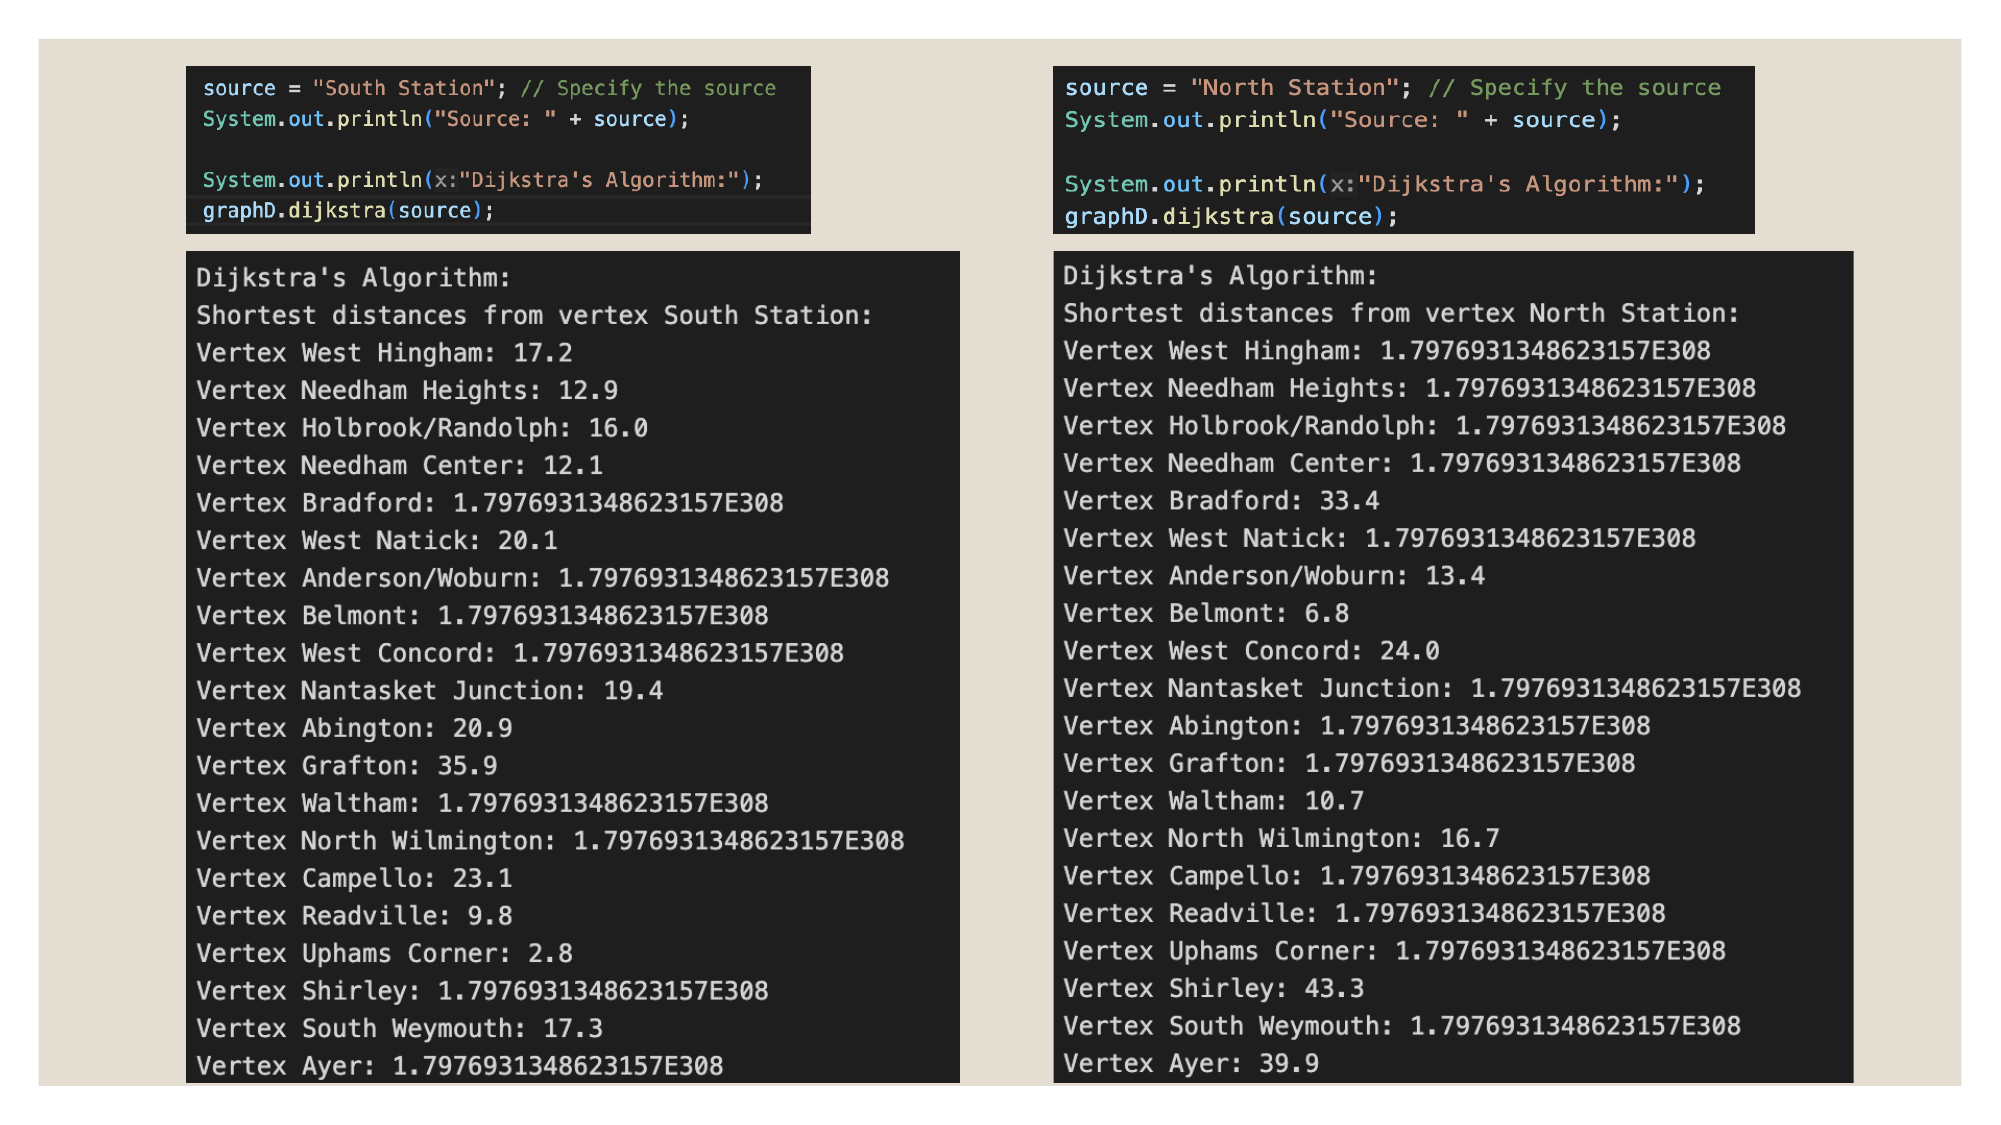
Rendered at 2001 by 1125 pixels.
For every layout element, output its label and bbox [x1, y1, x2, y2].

picture [1053, 251, 1854, 1083]
picture [186, 66, 811, 234]
picture [186, 251, 960, 1083]
picture [1053, 66, 1755, 234]
